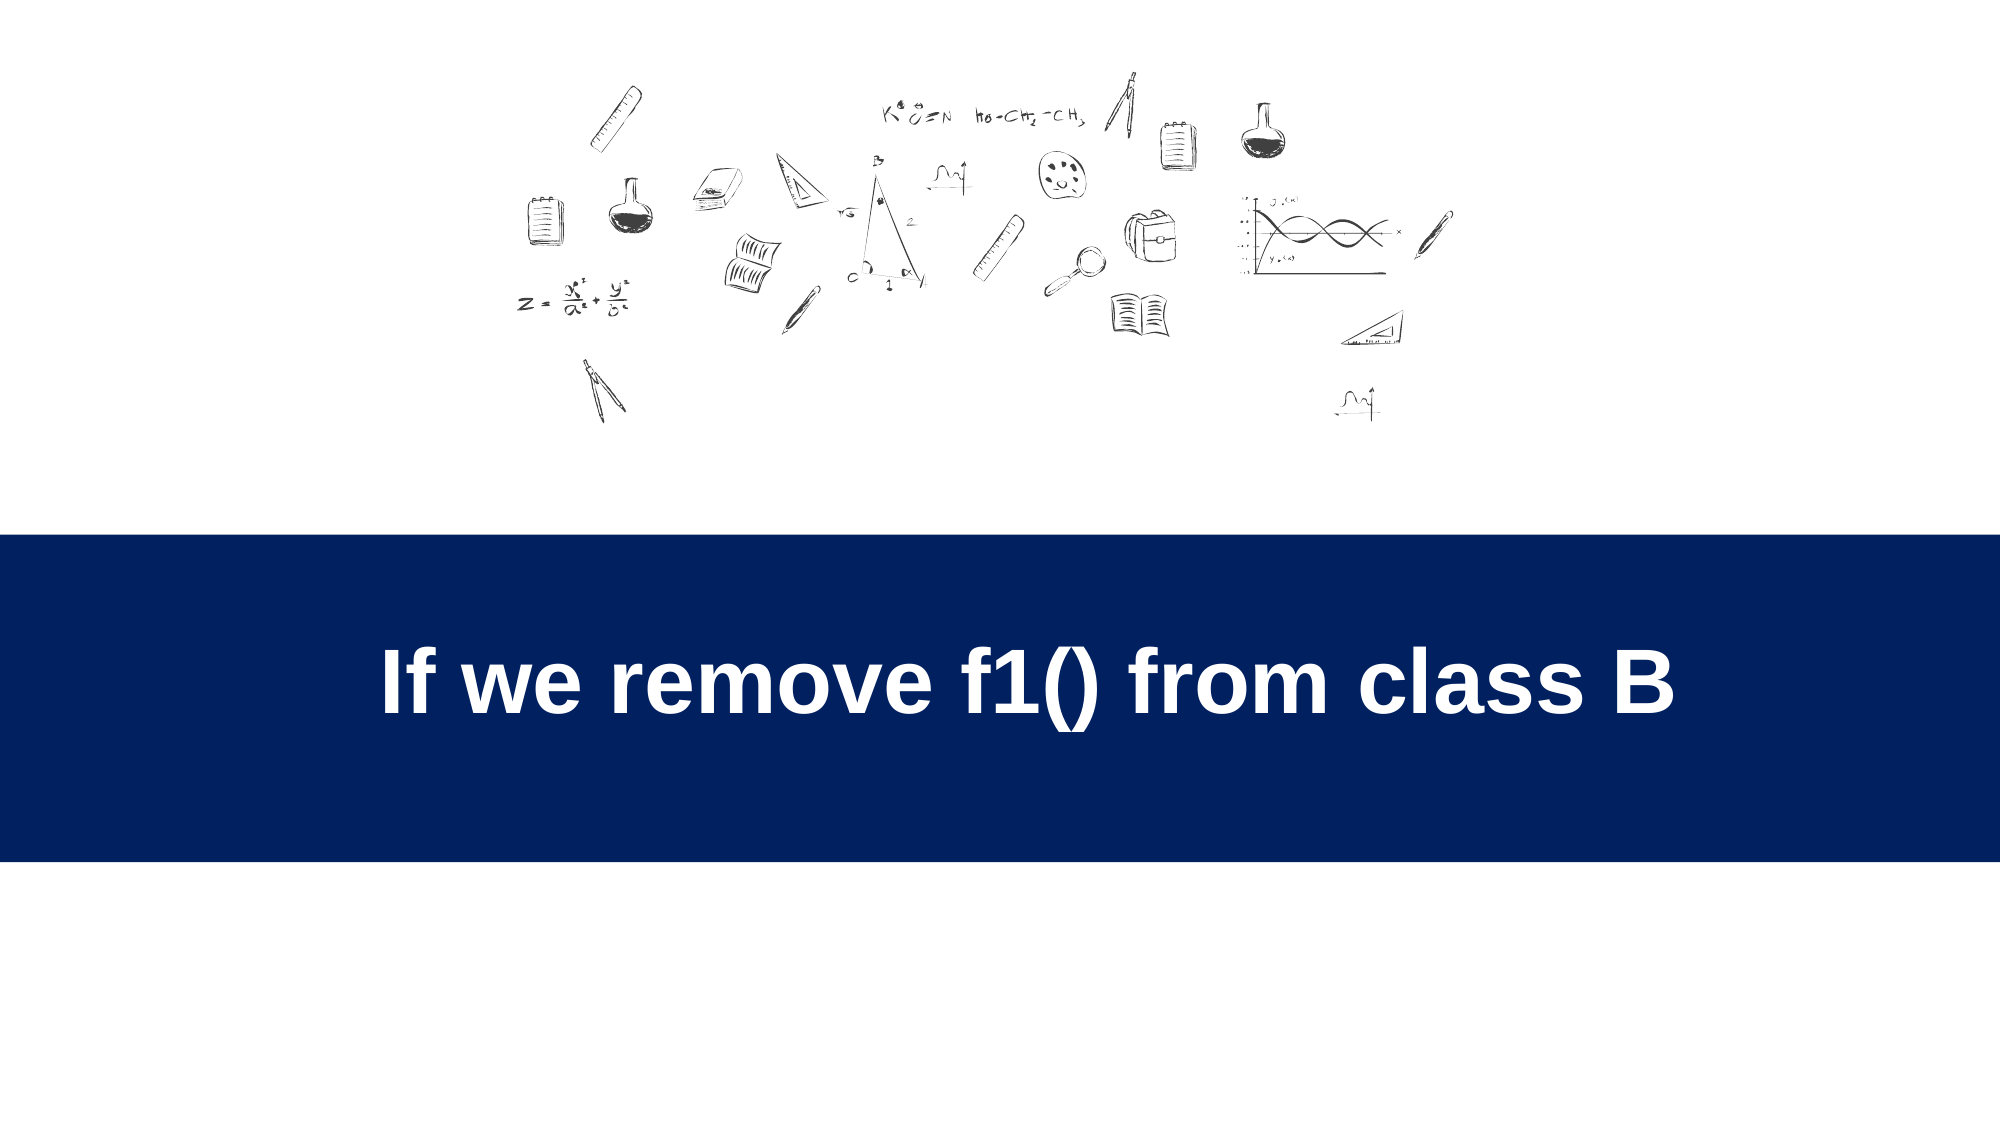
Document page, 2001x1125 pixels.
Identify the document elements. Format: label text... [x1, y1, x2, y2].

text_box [1428, 204, 1439, 267]
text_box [1339, 308, 1405, 346]
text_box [608, 177, 654, 234]
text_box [517, 277, 631, 317]
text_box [925, 159, 975, 198]
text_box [769, 158, 836, 196]
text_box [692, 166, 743, 211]
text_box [585, 355, 613, 423]
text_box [1160, 120, 1198, 171]
text_box [0, 533, 2000, 863]
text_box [580, 110, 655, 128]
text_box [835, 157, 937, 290]
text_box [715, 235, 789, 290]
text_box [1241, 102, 1286, 159]
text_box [1104, 288, 1178, 342]
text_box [1111, 70, 1139, 137]
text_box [882, 100, 1085, 127]
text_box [527, 195, 565, 246]
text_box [1038, 149, 1088, 200]
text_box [1332, 385, 1383, 423]
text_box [1058, 238, 1088, 310]
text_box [796, 279, 806, 342]
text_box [962, 239, 1038, 257]
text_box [1237, 196, 1402, 275]
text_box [1124, 209, 1177, 263]
text_box If we remove f1() from class B [29, 614, 2000, 740]
